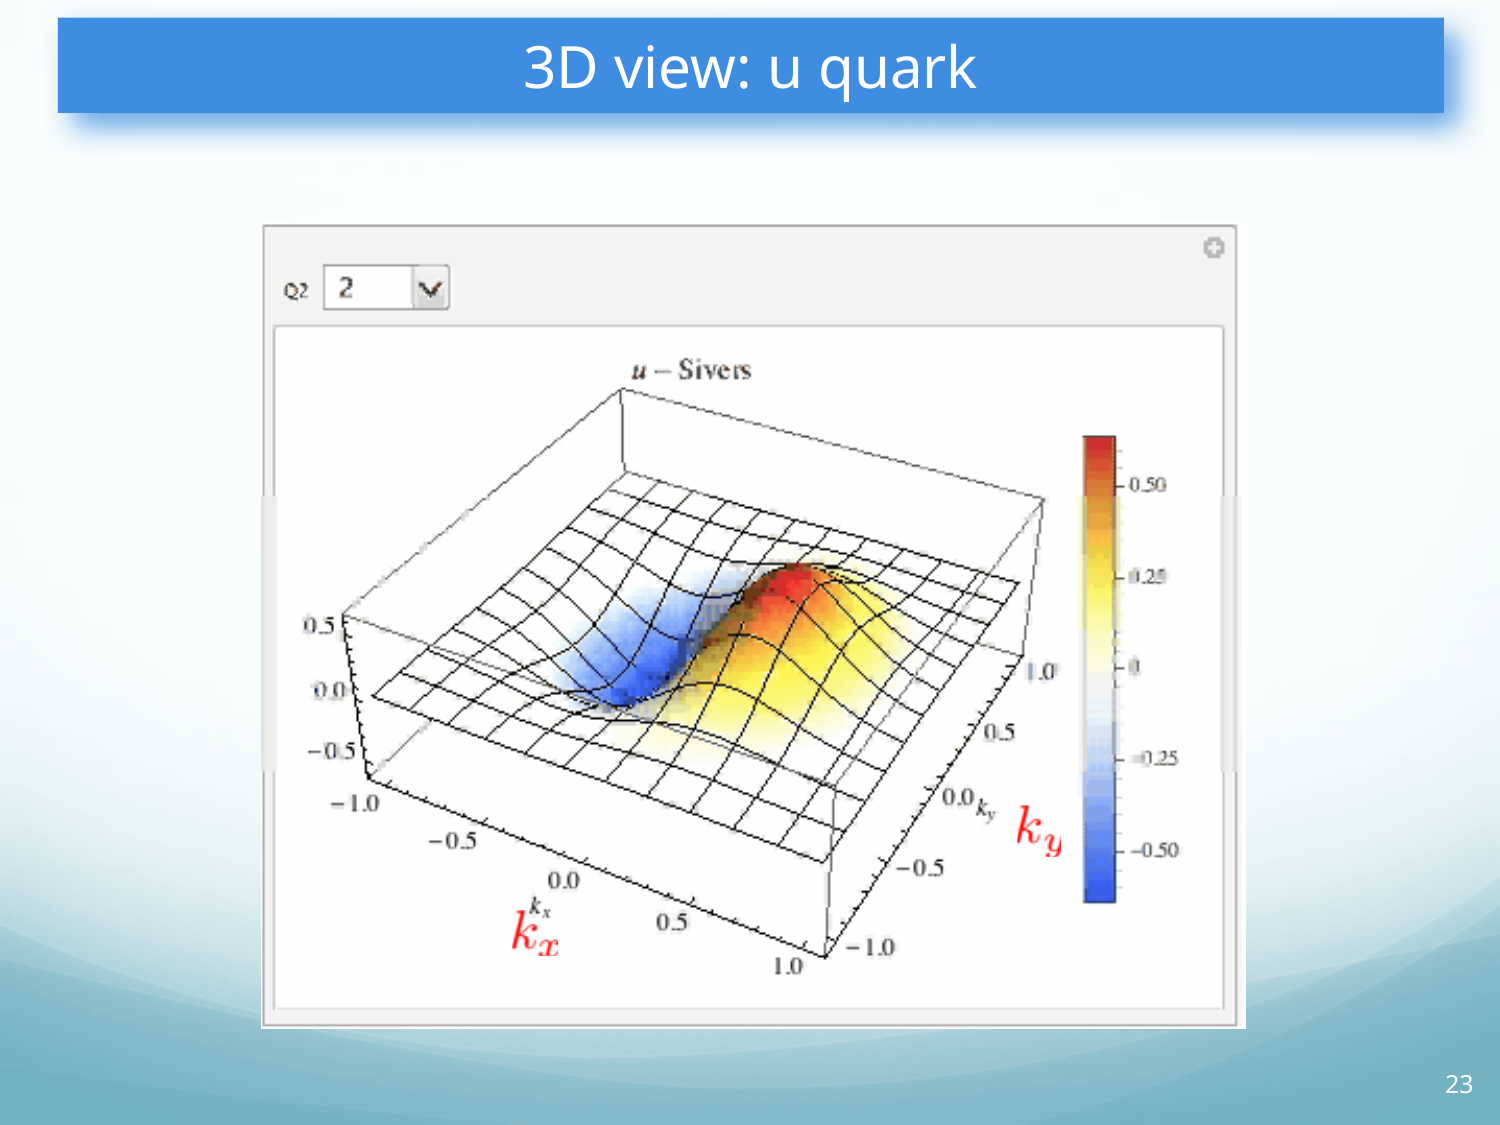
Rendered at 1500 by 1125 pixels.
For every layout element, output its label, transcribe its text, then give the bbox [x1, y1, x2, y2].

slide_number 23 [1326, 1055, 1489, 1116]
picture [261, 221, 1246, 1029]
title 3D view: u quark [57, 17, 1444, 113]
